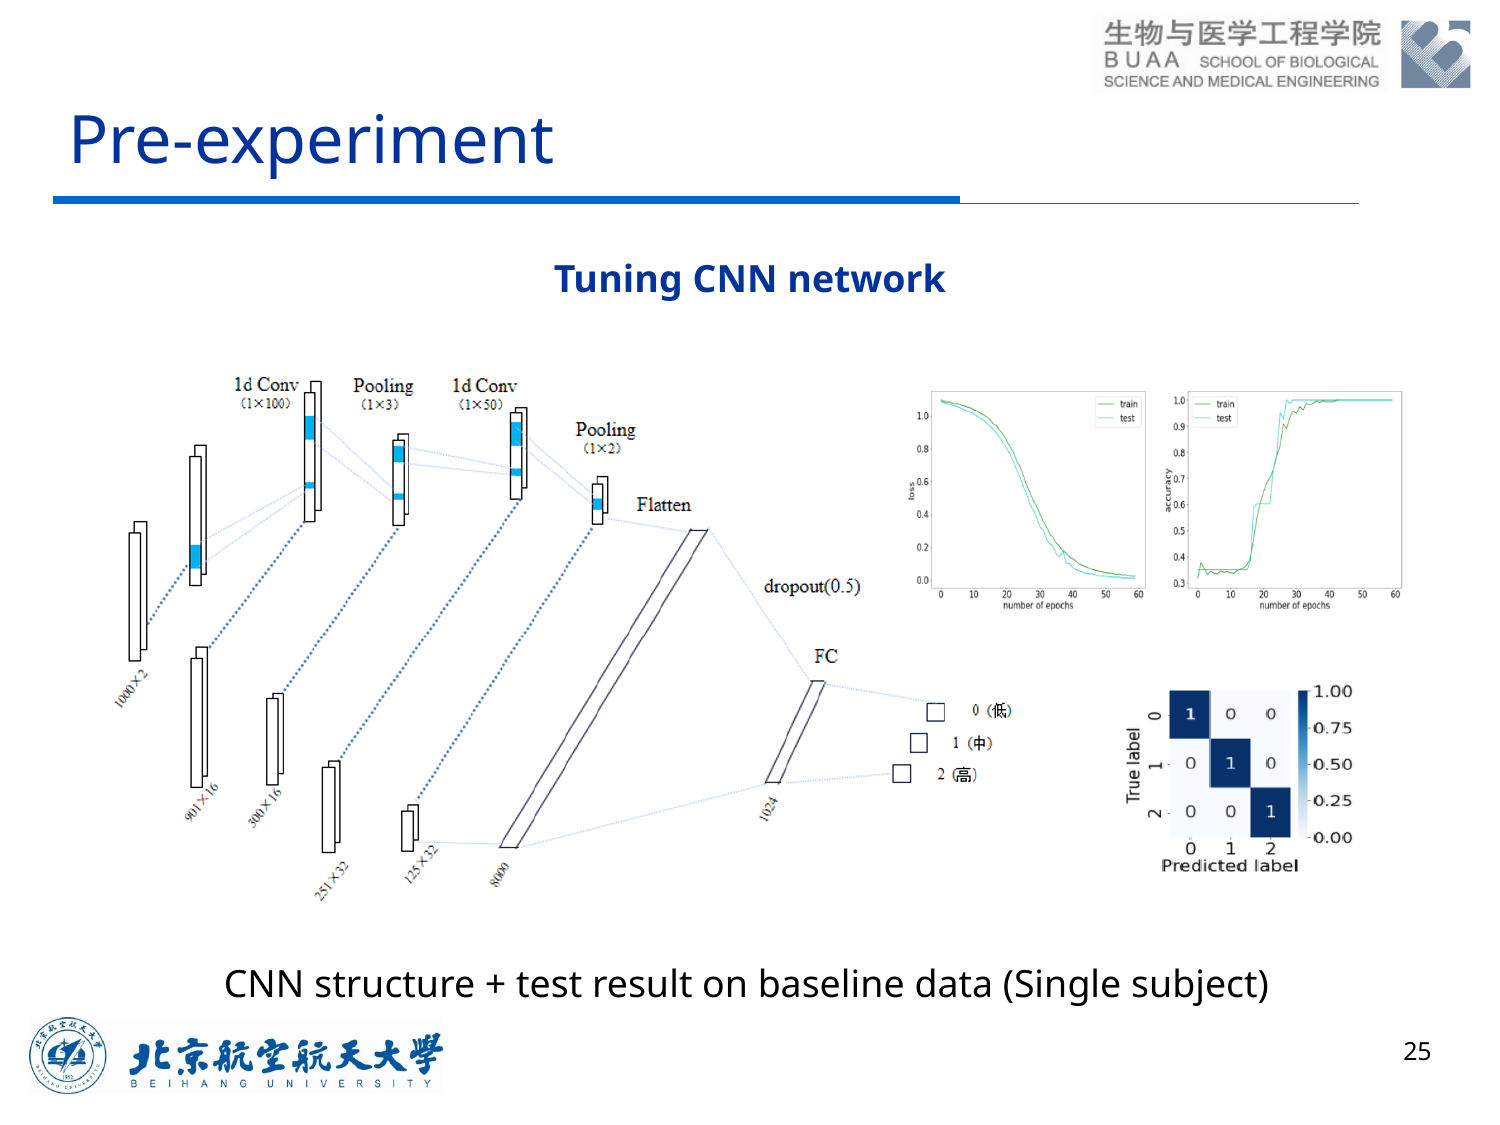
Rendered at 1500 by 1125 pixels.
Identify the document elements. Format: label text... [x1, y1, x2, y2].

text_box CNN structure + test result on baseline data (Single subject) [123, 952, 1370, 1012]
list Tuning CNN network [93, 224, 1407, 329]
picture [29, 1017, 443, 1094]
picture [1115, 680, 1364, 874]
slide_number 25 [1121, 1027, 1448, 1107]
picture [1399, 18, 1471, 89]
picture [1092, 15, 1388, 94]
title Pre-experiment [52, 30, 1271, 185]
picture [93, 361, 1407, 914]
